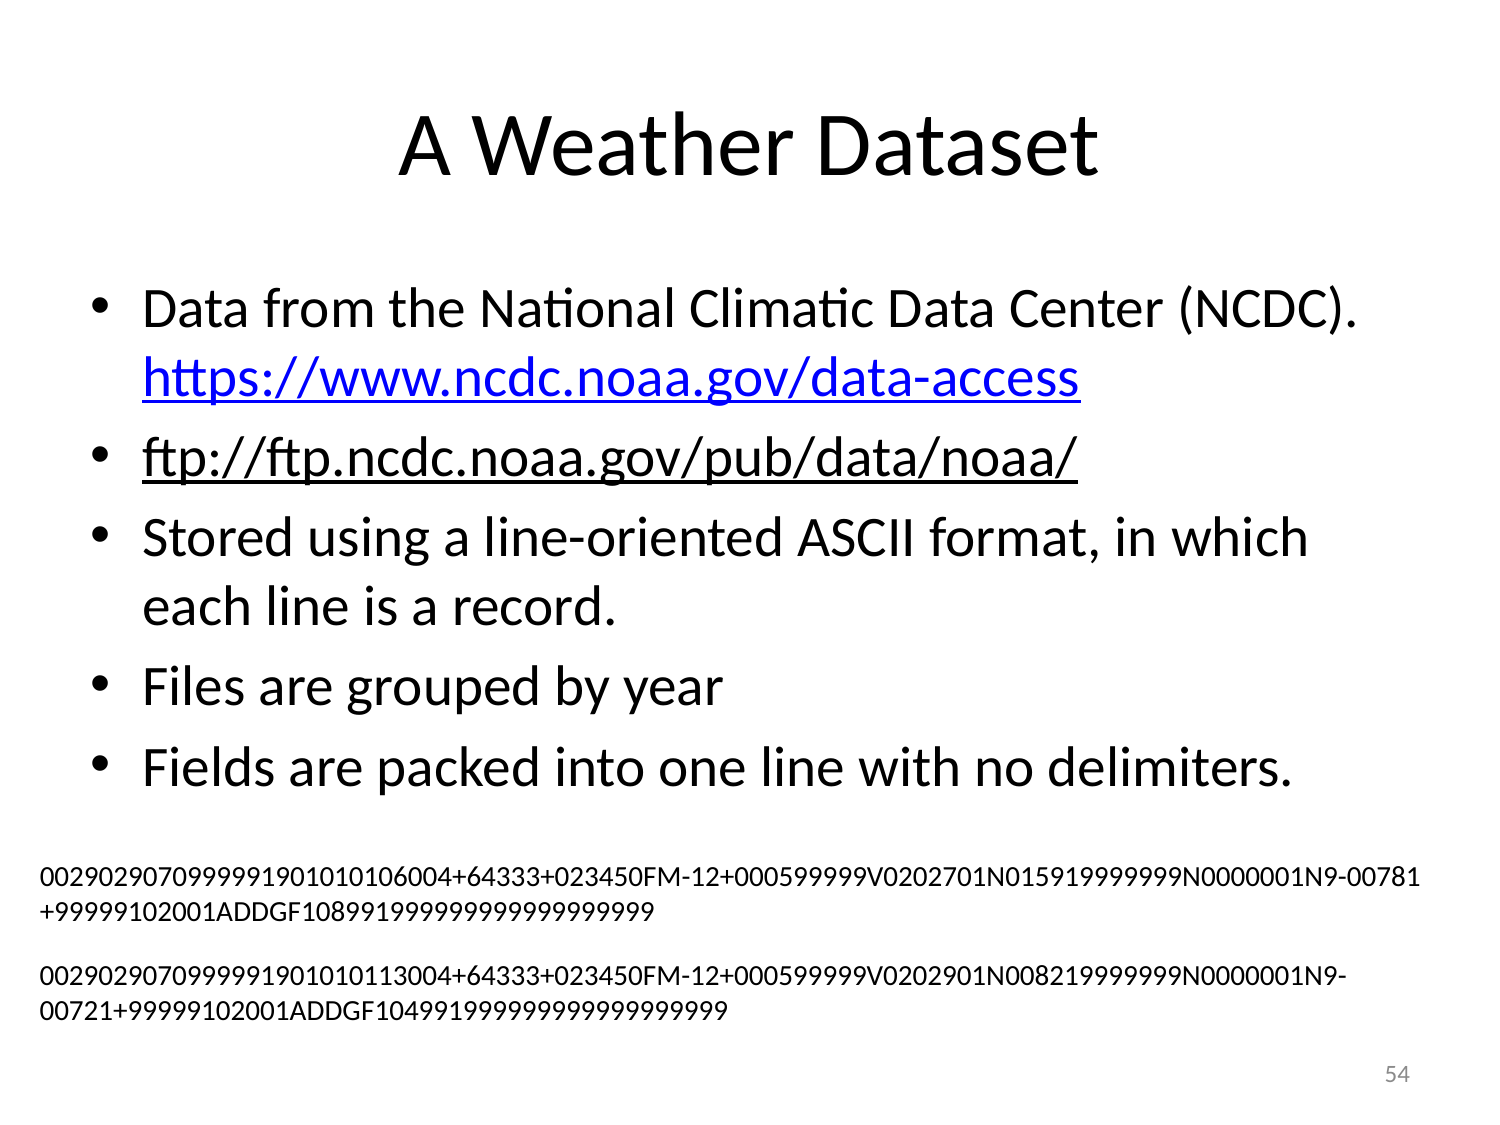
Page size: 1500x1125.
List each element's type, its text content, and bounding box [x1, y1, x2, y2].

text_box 0029029070999991901010113004+64333+023450FM-12+000599999V0202901N008219999999N0000001N9-00721+99999102001ADDGF104991999999999999999999 [24, 949, 1444, 1034]
slide_number 54 [1074, 1042, 1425, 1103]
title A Weather Dataset [75, 45, 1425, 233]
list Data from the National Climatic Data Center (NCDC). https://www.ncdc.noaa.gov/data-access ftp://ftp.ncdc.noaa.gov/pub/data/noaa/ Stored using a line-oriented ASCII format, in which each line is a record. Files are grouped by year Fields are packed into one line with no delimiters. [75, 262, 1425, 813]
text_box 0029029070999991901010106004+64333+023450FM-12+000599999V0202701N015919999999N0000001N9-00781 +99999102001ADDGF108991999999999999999999 [24, 849, 1475, 961]
